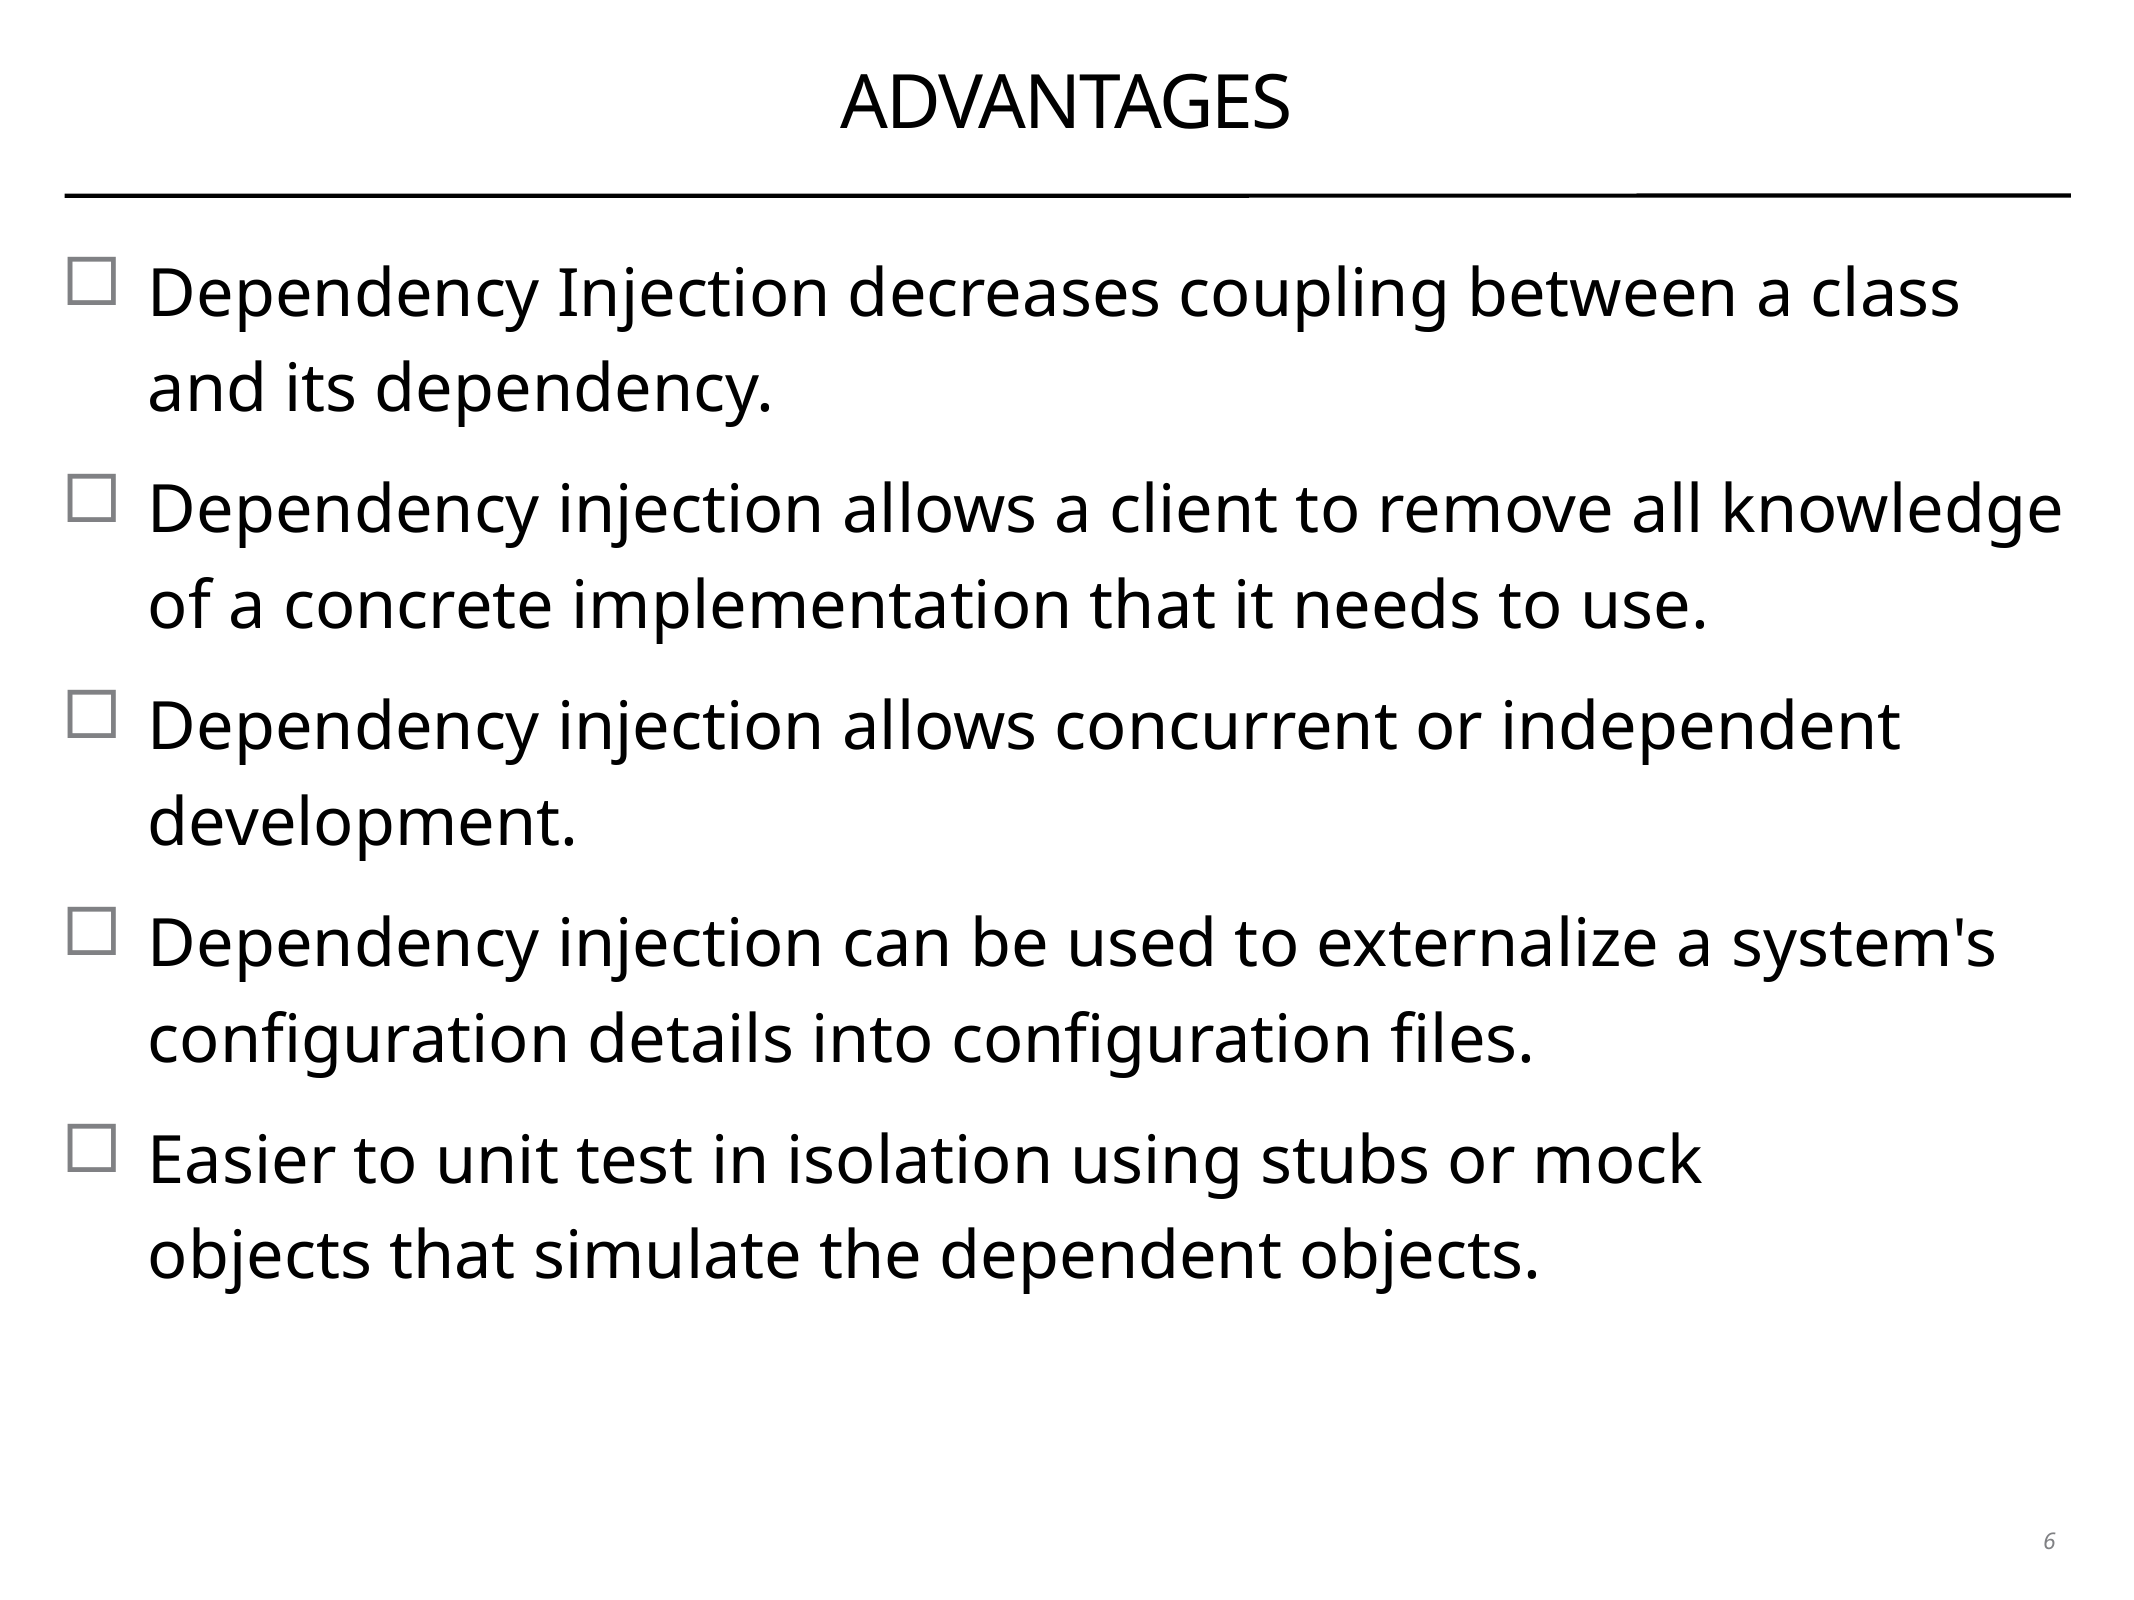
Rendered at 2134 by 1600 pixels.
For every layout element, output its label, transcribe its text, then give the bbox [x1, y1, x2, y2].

list Dependency Injection decreases coupling between a class and its dependency. Dependency injection allows a client to remove all knowledge of a concrete implementation that it needs to use. Dependency injection allows concurrent or independent development. Dependency injection can be used to externalize a system's configuration details into configuration files. Easier to unit test in isolation using stubs or mock objects that simulate the dependent objects. [62, 233, 2071, 1486]
slide_number 6 [2026, 1518, 2071, 1567]
title Advantages [62, 50, 2071, 169]
